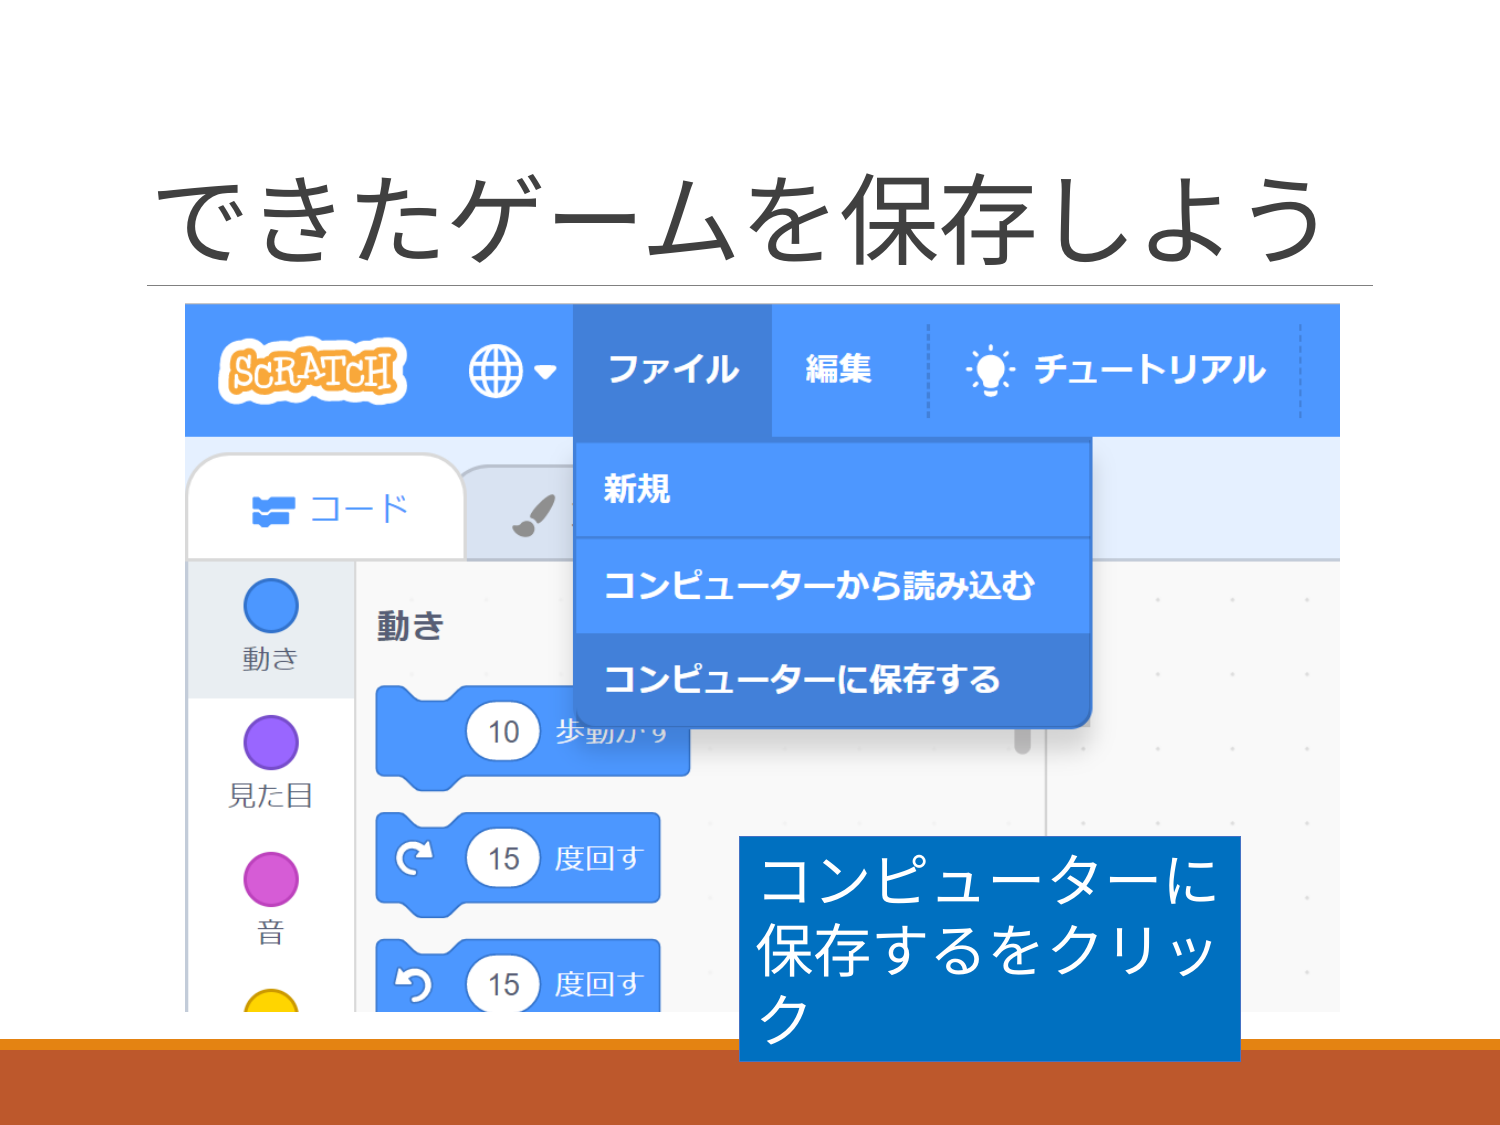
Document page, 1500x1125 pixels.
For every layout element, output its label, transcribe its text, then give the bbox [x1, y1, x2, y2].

title できたゲームを保存しよう [135, 47, 1373, 285]
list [167, 303, 1341, 1013]
text_box コンピューターに保存するをクリック [739, 1019, 1241, 1062]
